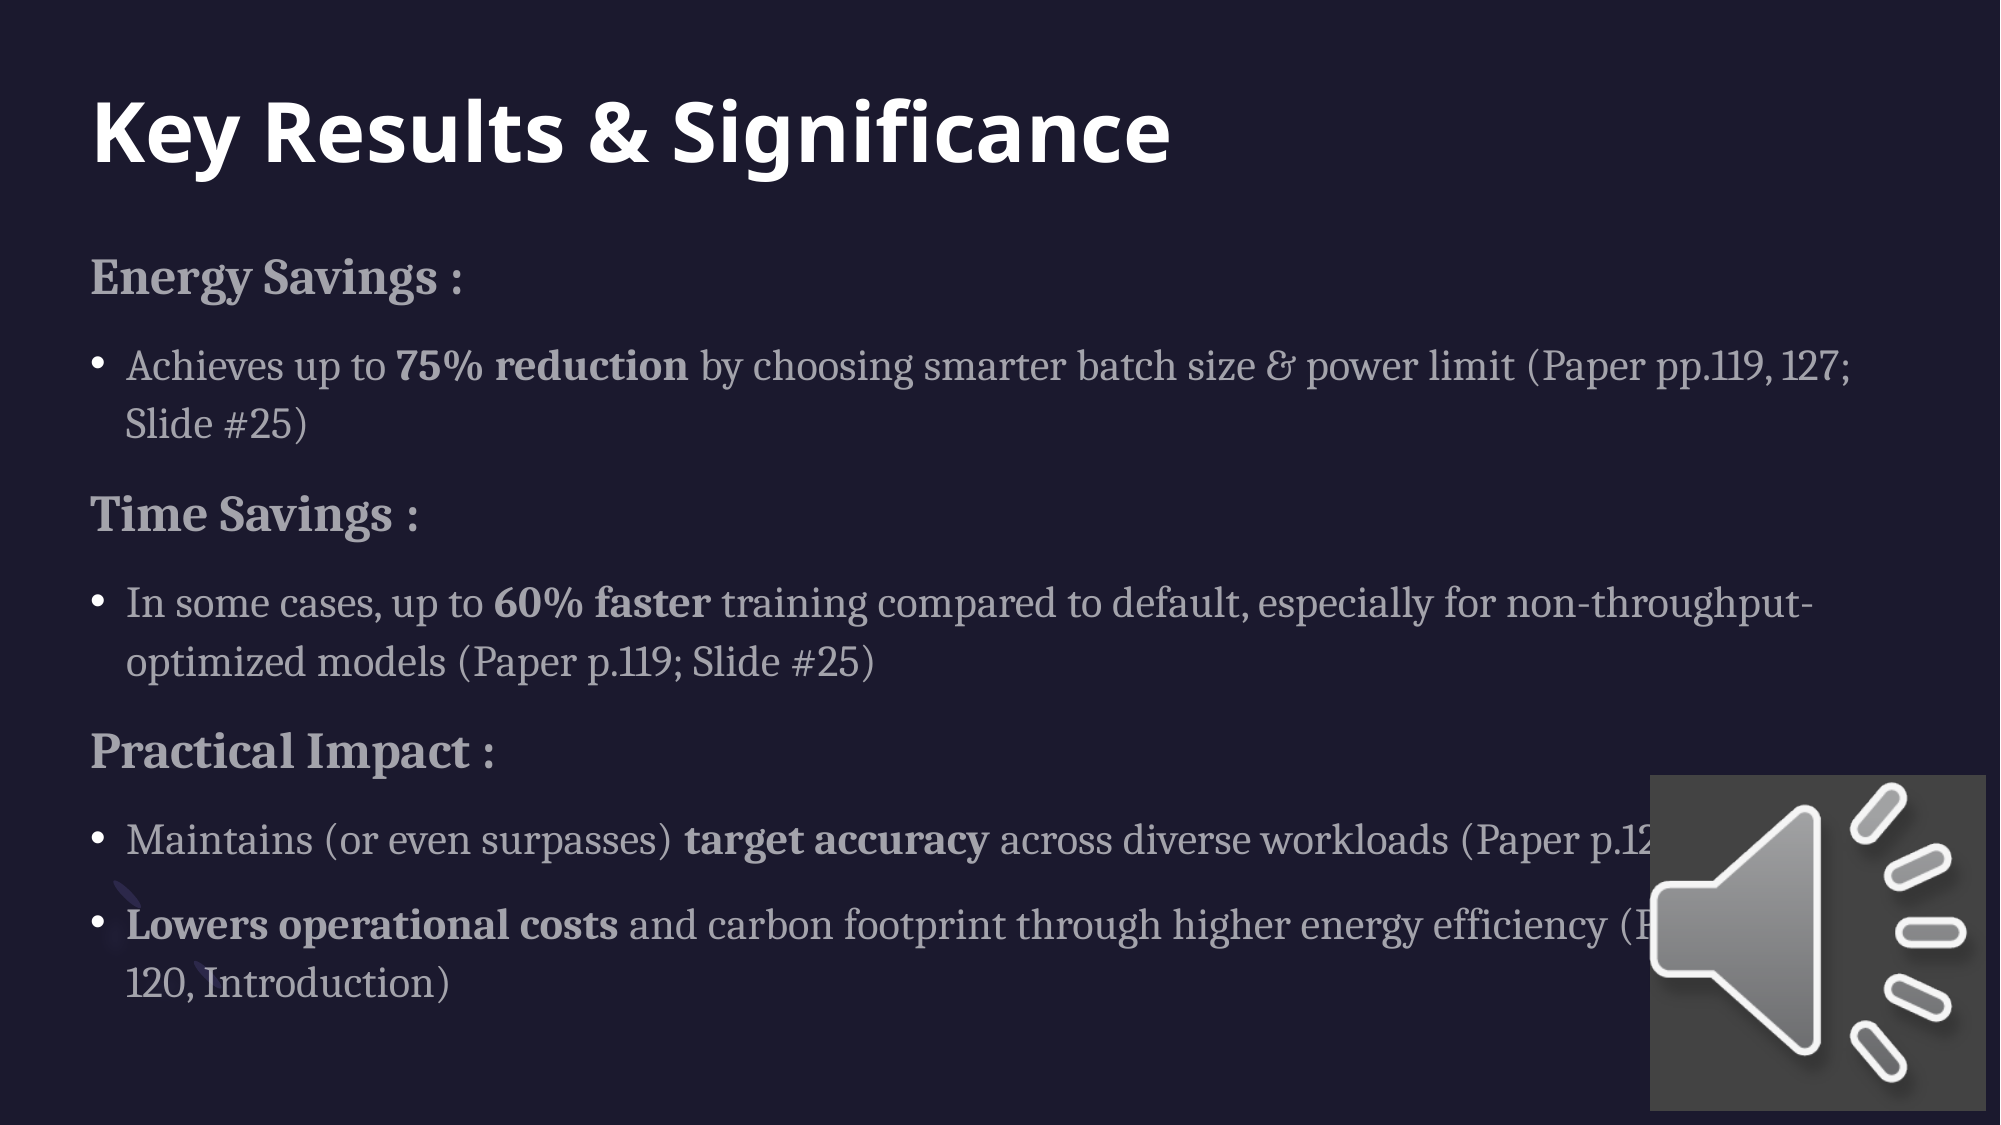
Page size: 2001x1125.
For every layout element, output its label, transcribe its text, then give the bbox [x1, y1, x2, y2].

picture [1648, 773, 1987, 1112]
title Key Results & Significance [90, 90, 1910, 184]
list Energy Savings : Achieves up to 75% reduction by choosing smarter batch size & power limit (Paper pp.119, 127; Slide #25) Time Savings : In some cases, up to 60% faster training compared to default, especially for non-throughput-optimized models (Paper p.119; Slide #25) Practical Impact : Maintains (or even surpasses) target accuracy across diverse workloads (Paper p.127, Section 6.2) Lowers operational costs and carbon footprint through higher energy efficiency (Paper pp.119–120, Introduction) [90, 236, 1910, 1035]
